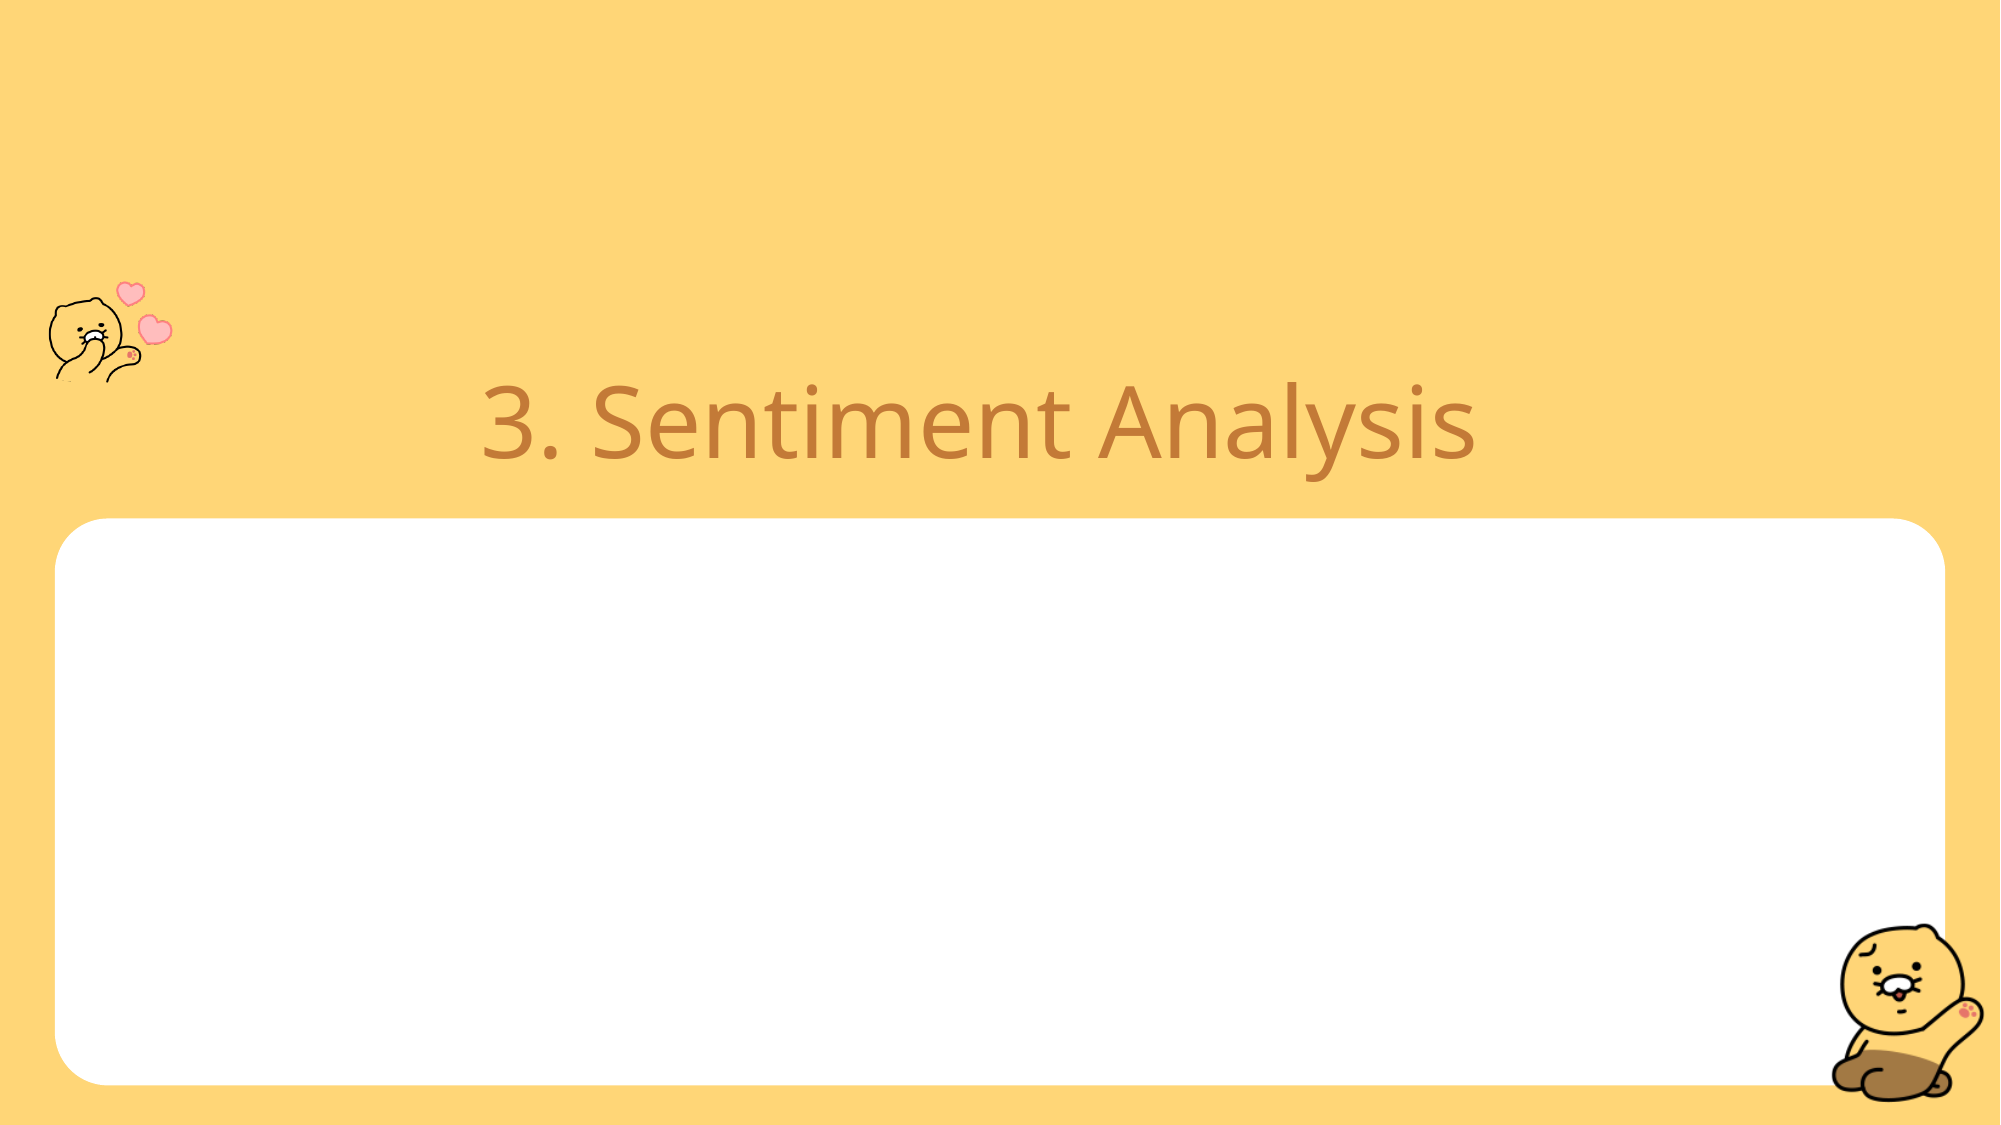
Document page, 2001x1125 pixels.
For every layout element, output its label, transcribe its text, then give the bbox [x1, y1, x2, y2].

picture [41, 260, 179, 397]
text_box 3. Sentiment Analysis [216, 350, 1743, 486]
text_box [53, 517, 1947, 1087]
picture [1777, 881, 2001, 1125]
